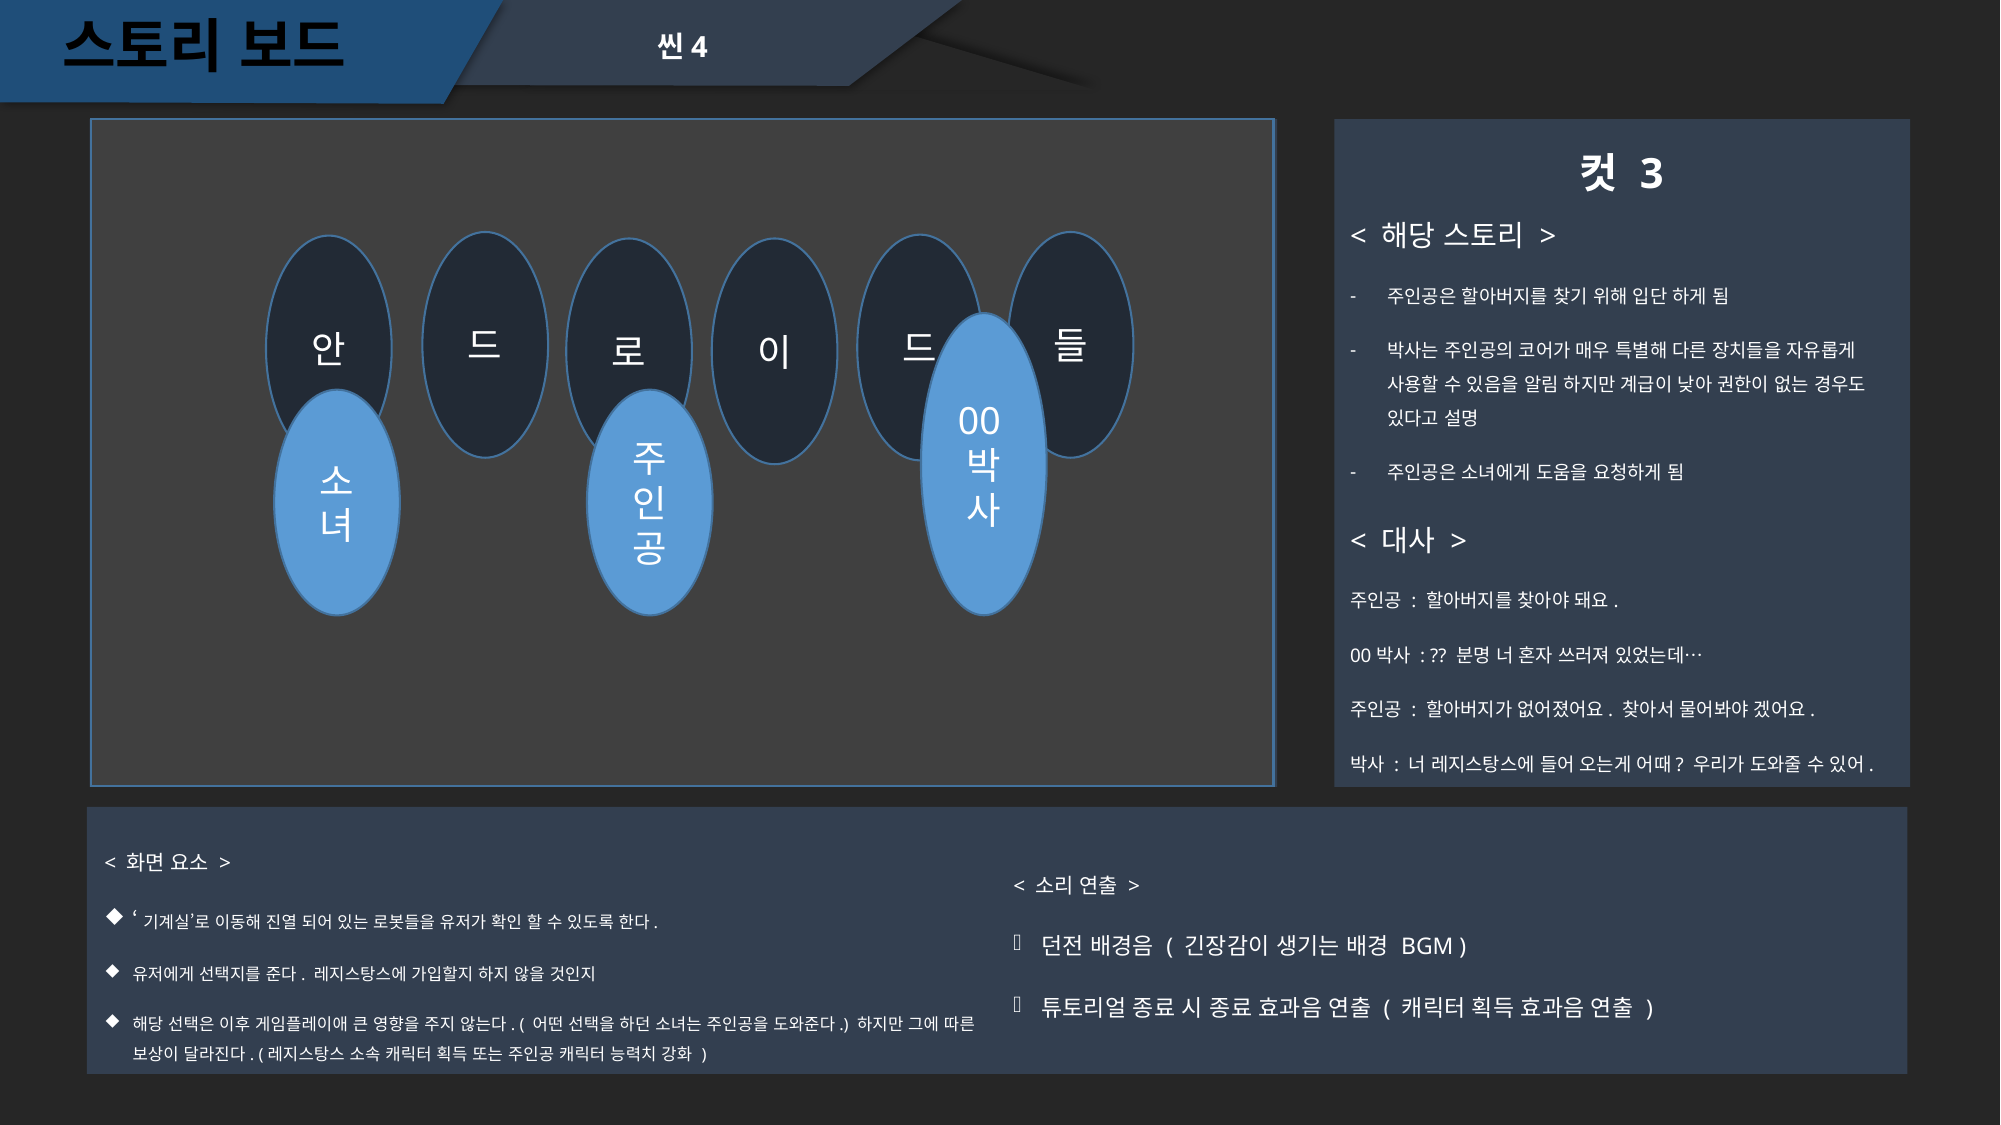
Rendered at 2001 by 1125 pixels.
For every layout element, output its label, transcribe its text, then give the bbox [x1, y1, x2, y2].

list 스토리 보드 [4, 9, 404, 88]
picture [91, 118, 1274, 787]
list 컷 3 [1334, 118, 1909, 201]
list < 해당 스토리 > 주인공은 할아버지를 찾기 위해 입단 하게 됨 박사는 주인공의 코어가 매우 특별해 다른 장치들을 자유롭게 사용할 수 있음을 알림 하지만 계급이 낮아 권한이 없는 경우도 있다고 설명 주인공은 소녀에게 도움을 요청하게 됨 [1335, 195, 1911, 488]
list < 화면 요소 > ‘기계실’로 이동해 진열 되어 있는 로봇들을 유저가 확인 할 수 있도록 한다. 유저에게 선택지를 준다. 레지스탕스에 가입할지 하지 않을 것인지 해당 선택은 이후 게임플레이애 큰 영향을 주지 않는다. ( 어떤 선택을 하던 소녀는 주인공을 도와준다.) 하지만 그에 따른 보상이 달라진다. (레지스탕스 소속 캐릭터 획득 또는 주인공 캐릭터 능력치 강화 ) [89, 806, 999, 1094]
list 씬4 [607, 24, 758, 73]
list < 대사 > 주인공 : 할아버지를 찾아야 돼요. 00박사 : ?? 분명 너 혼자 쓰러져 있었는데… 주인공 : 할아버지가 없어졌어요. 찾아서 물어봐야 겠어요. 박사 : 너 레지스탕스에 들어 오는게 어때? 우리가 도와줄 수 있어. [1335, 493, 1913, 786]
list < 소리 연출 > 던전 배경음 ( 긴장감이 생기는 배경 BGM ) 튜토리얼 종료 시 종료 효과음 연출 ( 캐릭터 획득 효과음 연출 ) [998, 807, 1908, 1074]
